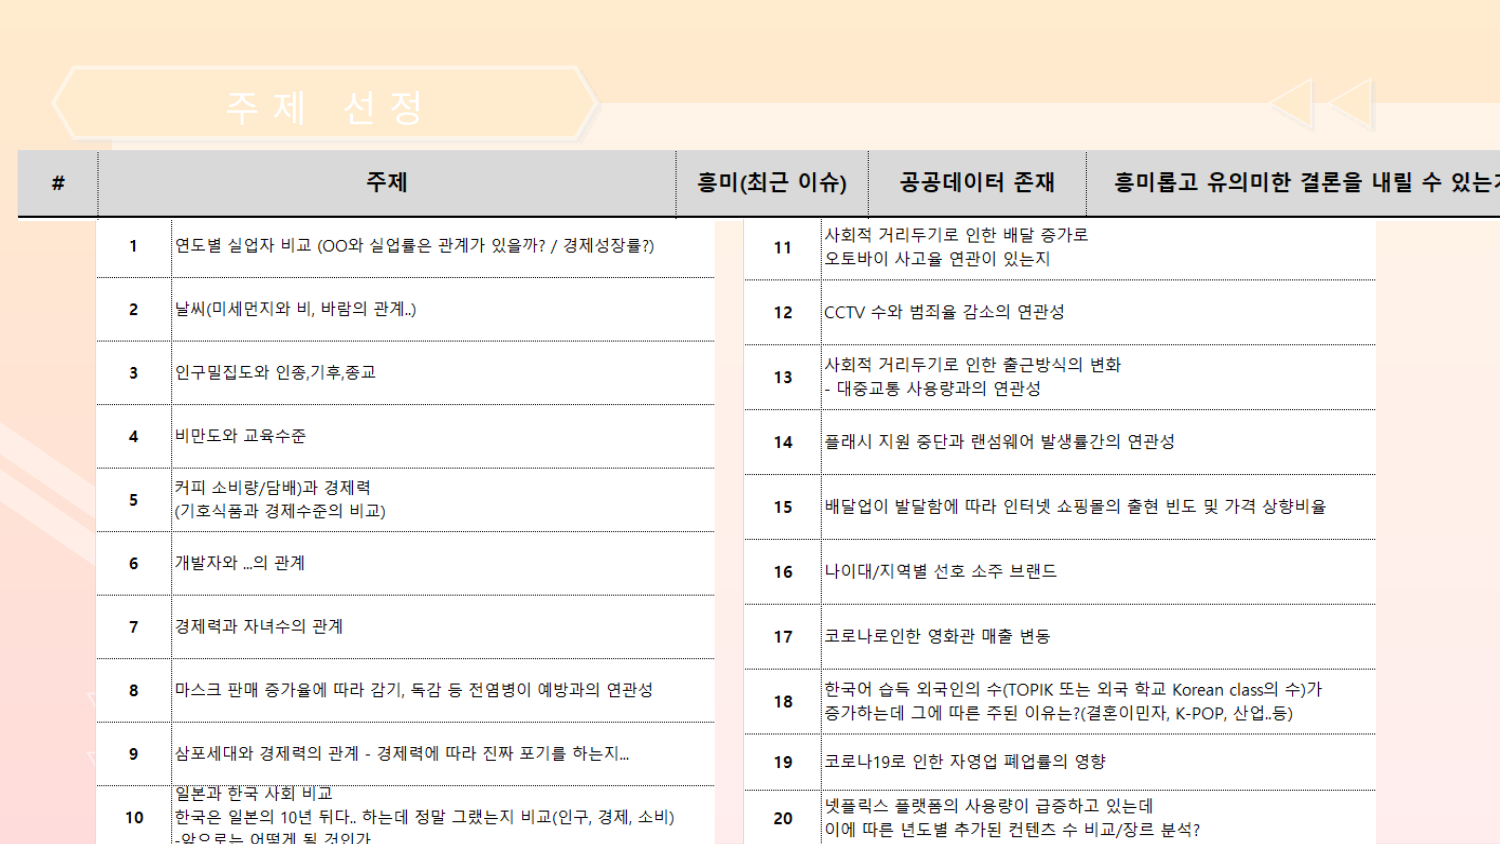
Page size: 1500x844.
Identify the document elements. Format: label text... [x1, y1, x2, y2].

text_box 주제 선정 [210, 77, 439, 138]
picture [17, 149, 1500, 844]
